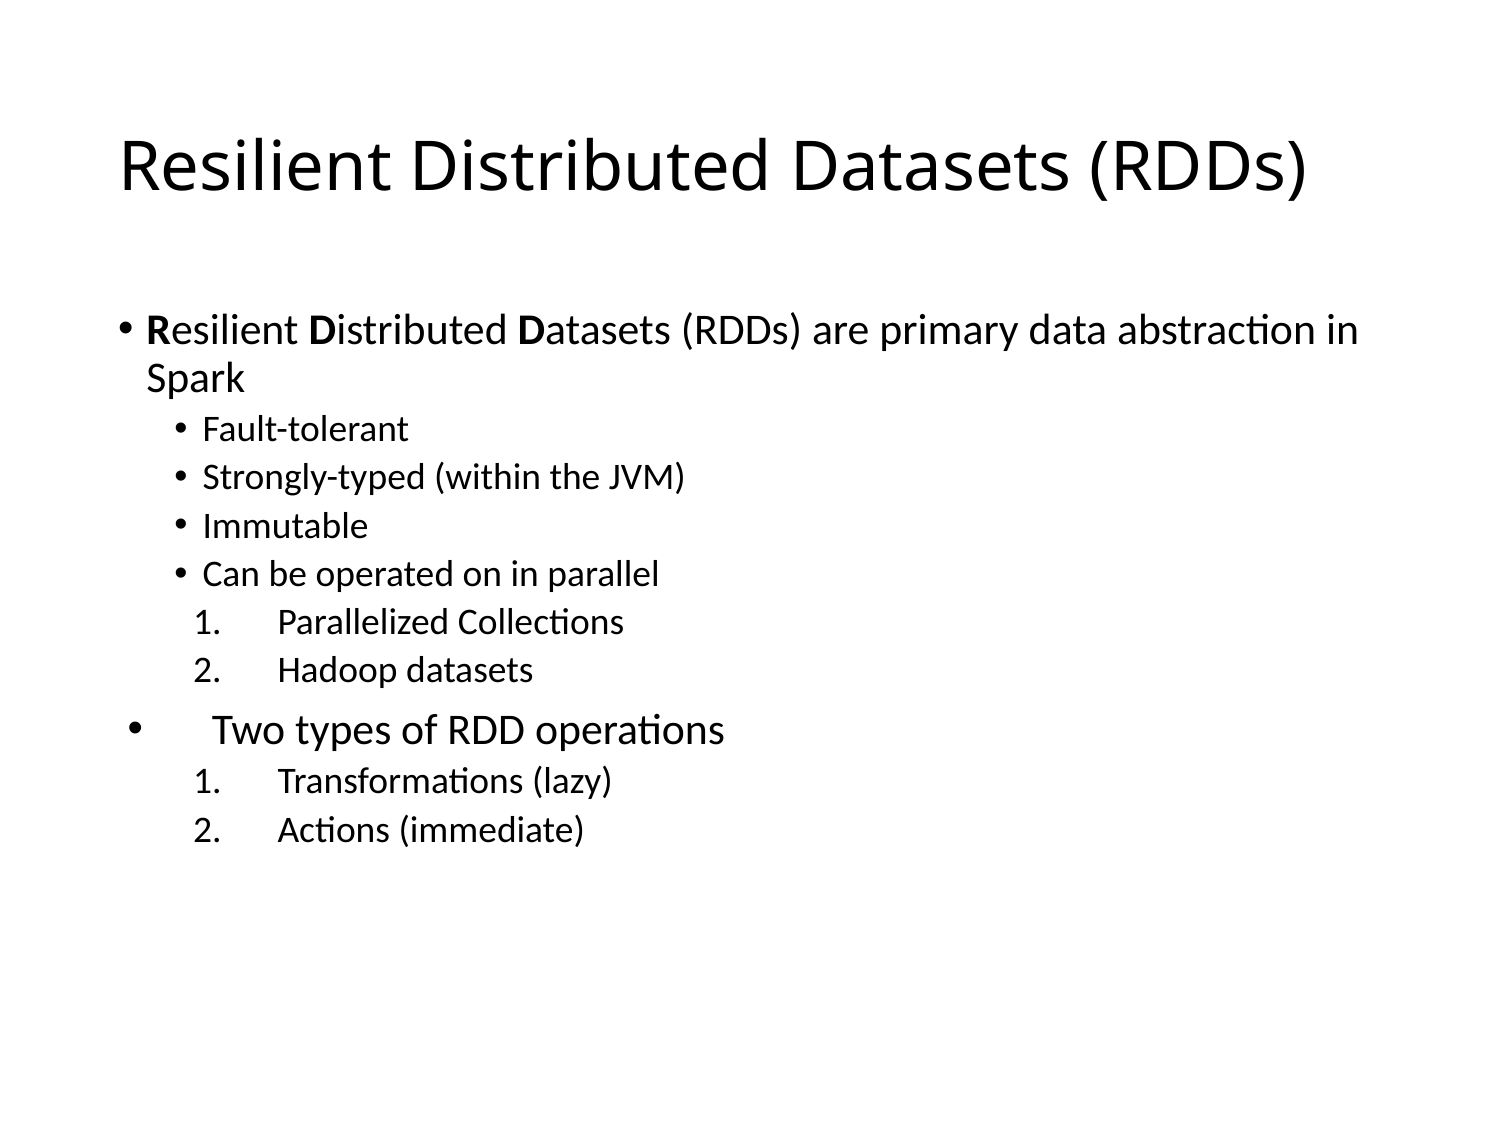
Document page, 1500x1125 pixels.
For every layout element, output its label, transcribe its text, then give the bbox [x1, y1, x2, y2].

title Resilient Distributed Datasets (RDDs) [103, 59, 1397, 278]
list Resilient Distributed Datasets (RDDs) are primary data abstraction in Spark Fault-tolerant Strongly-typed (within the JVM) Immutable Can be operated on in parallel Parallelized Collections Hadoop datasets Two types of RDD operations Transformations (lazy) Actions (immediate) [103, 299, 1397, 1014]
